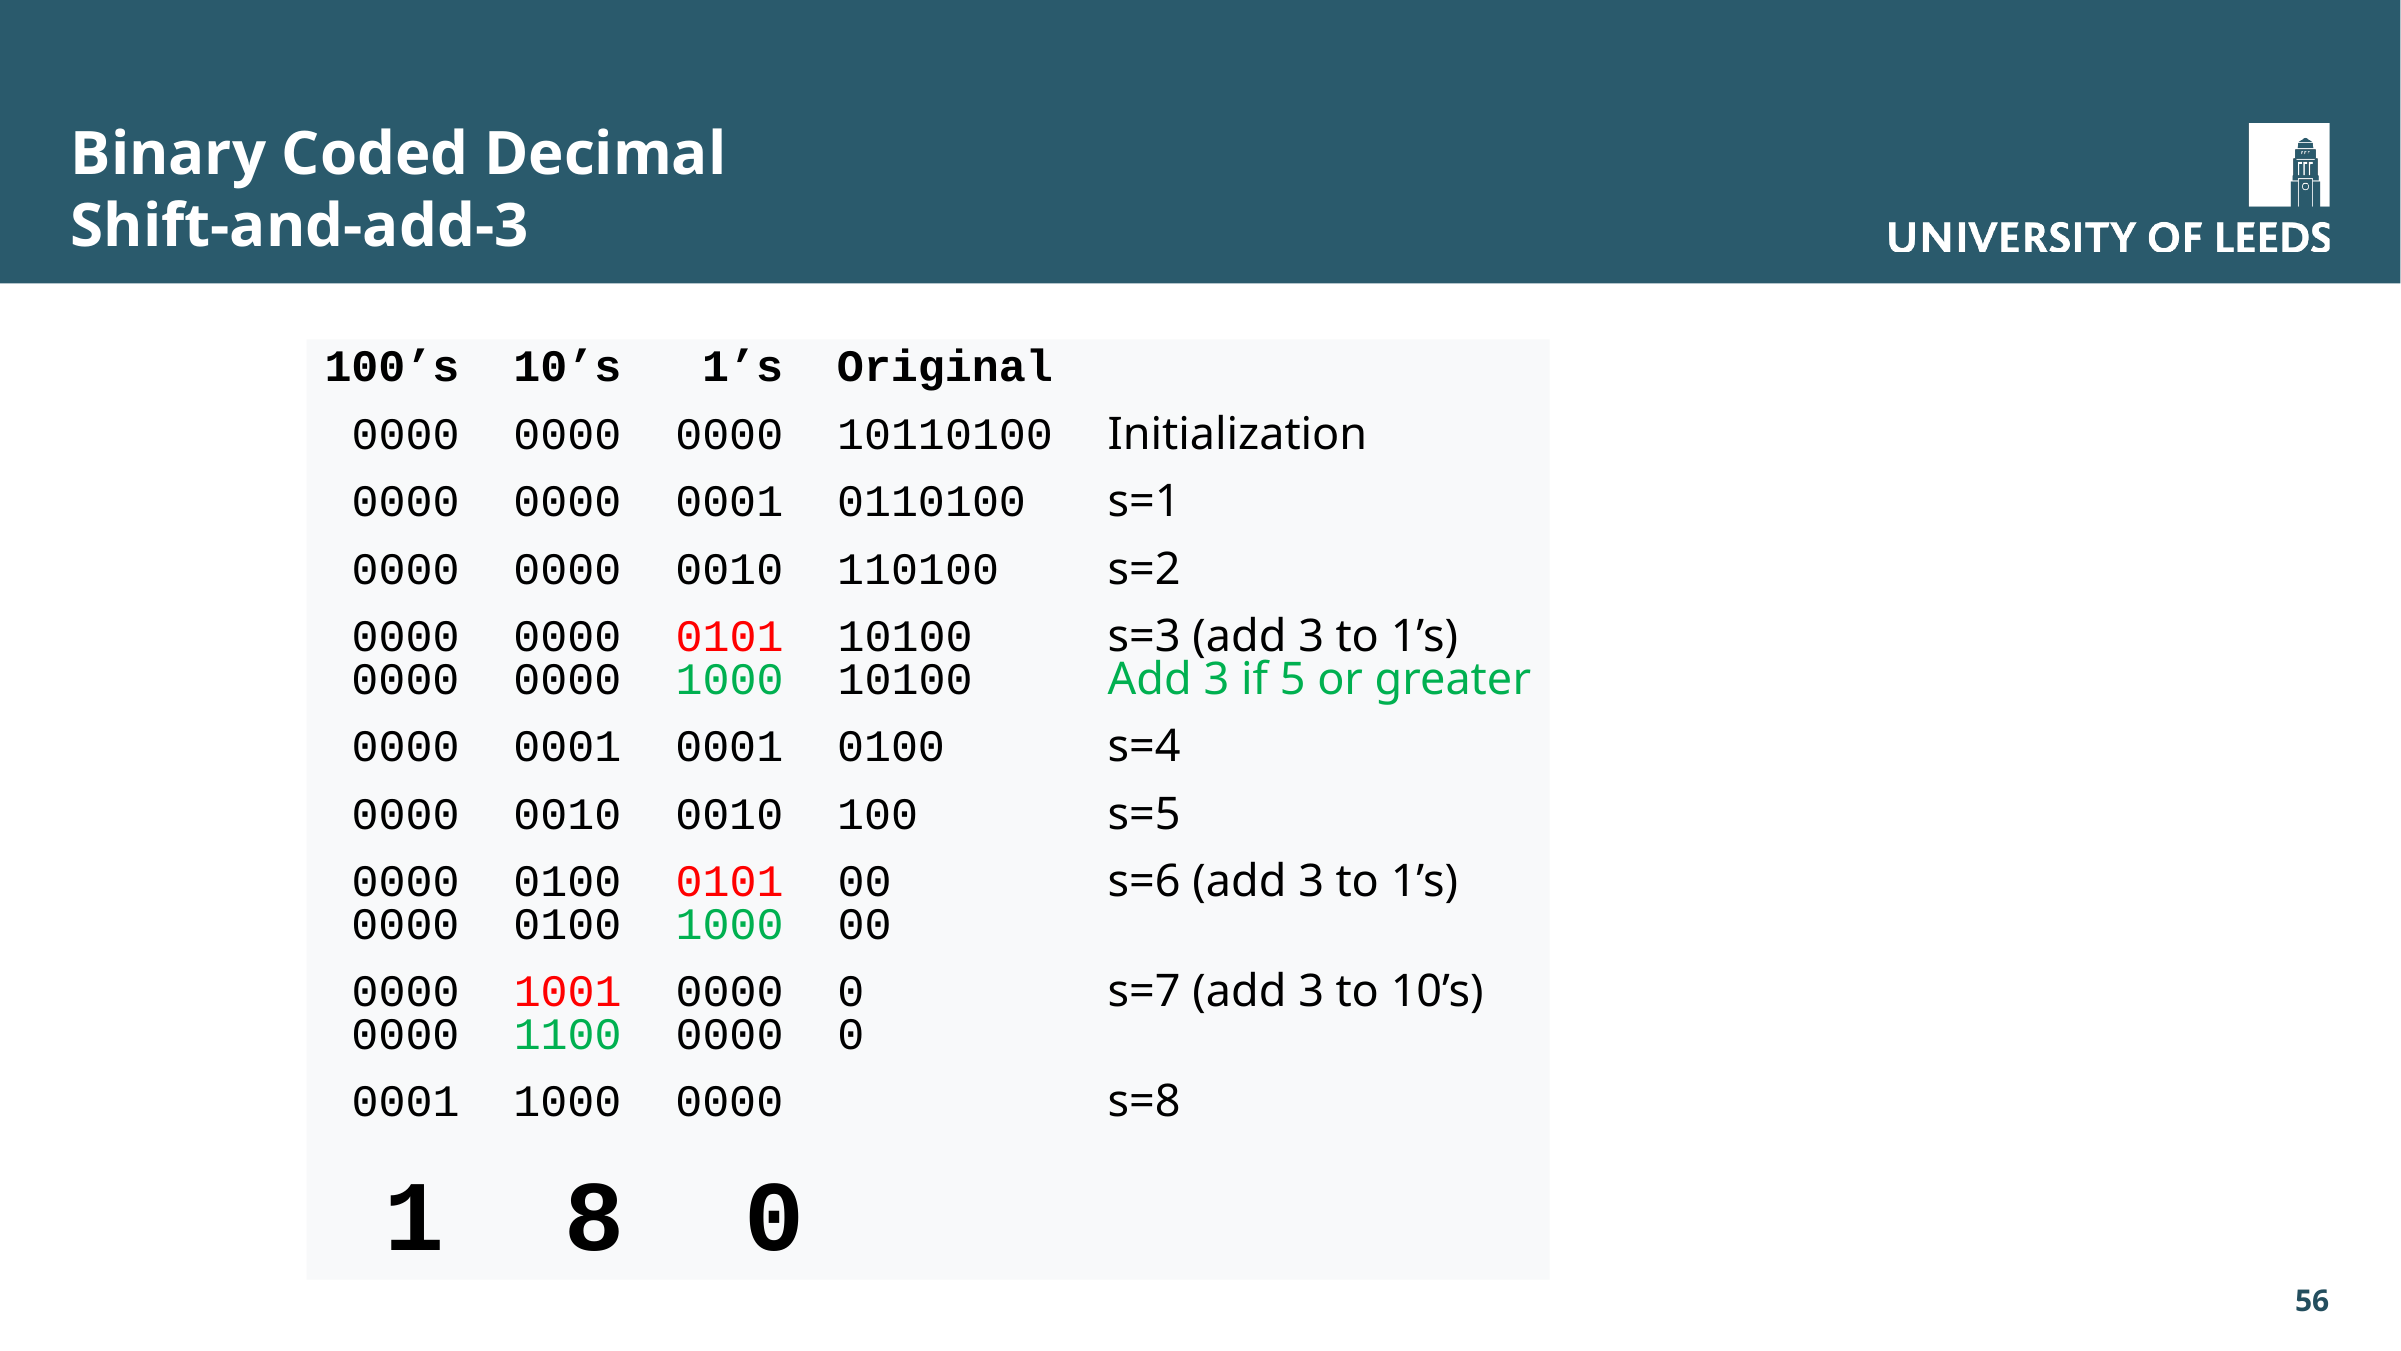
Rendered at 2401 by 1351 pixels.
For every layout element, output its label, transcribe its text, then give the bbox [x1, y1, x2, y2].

title Binary Coded Decimal Shift-and-add-3 [70, 81, 1806, 259]
text_box 100’s 10’s 1’s Original 0000 0000 0000 10110100 Initialization 0000 0000 0001 0110100 s=1 0000 0000 0010 110100 s=2 0000 0000 0101 10100 s=3 (add 3 to 1’s) 0000 0000 1000 10100 Add 3 if 5 or greater 0000 0001 0001 0100 s=4 0000 0010 0010 100 s=5 0000 0100 0101 00 s=6 (add 3 to 1’s) 0000 0100 1000 00 0000 1001 0000 0 s=7 (add 3 to 10’s) 0000 1100 0000 0 0001 1000 0000 s=8 1 8 0 [306, 339, 1550, 1280]
